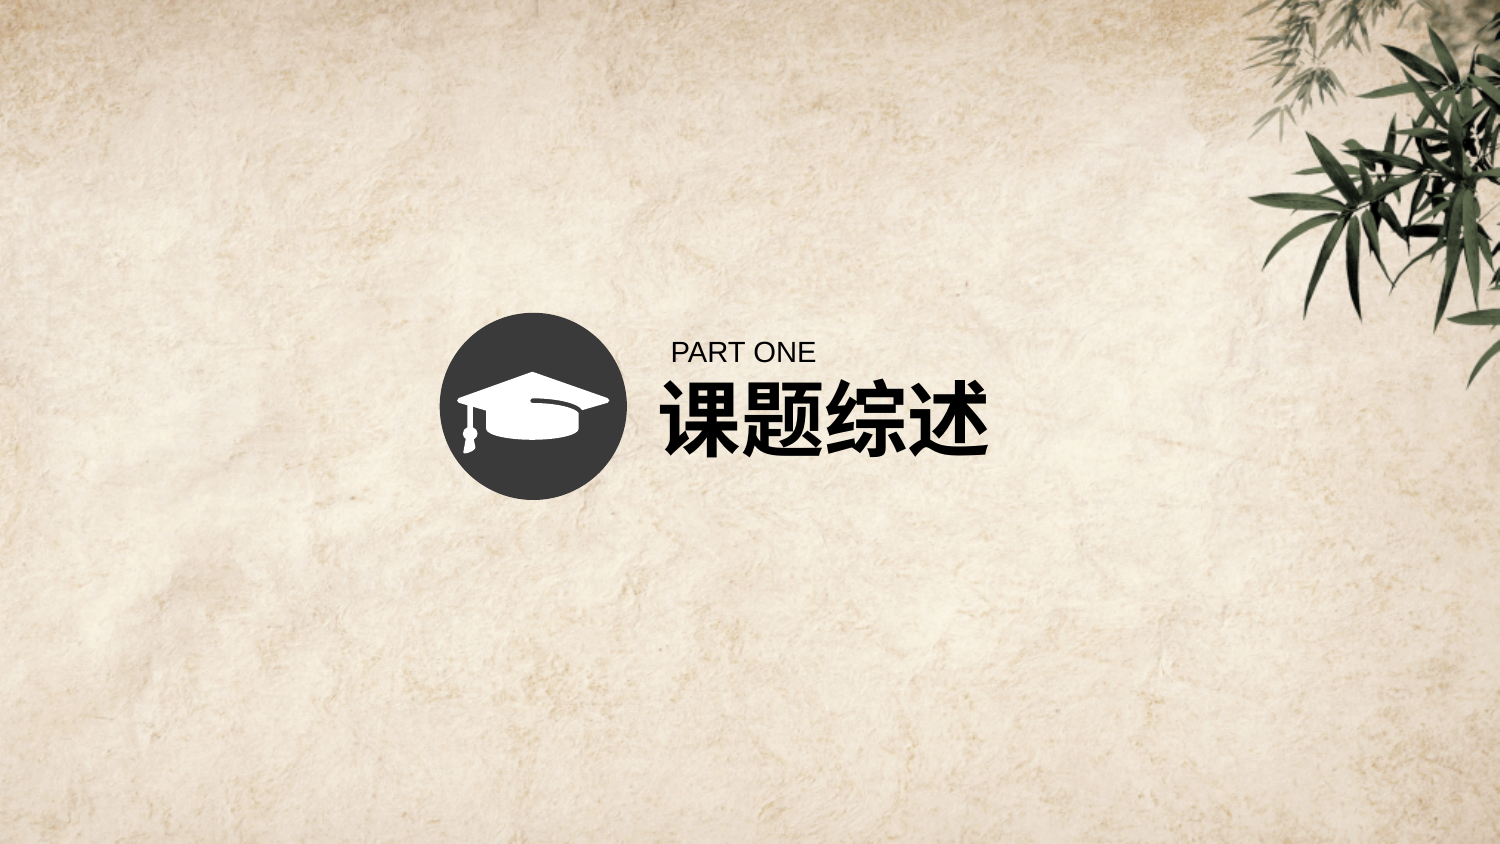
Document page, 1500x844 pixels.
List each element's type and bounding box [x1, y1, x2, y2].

text_box [440, 313, 626, 499]
text_box [619, 325, 1030, 477]
picture [0, 0, 1500, 844]
